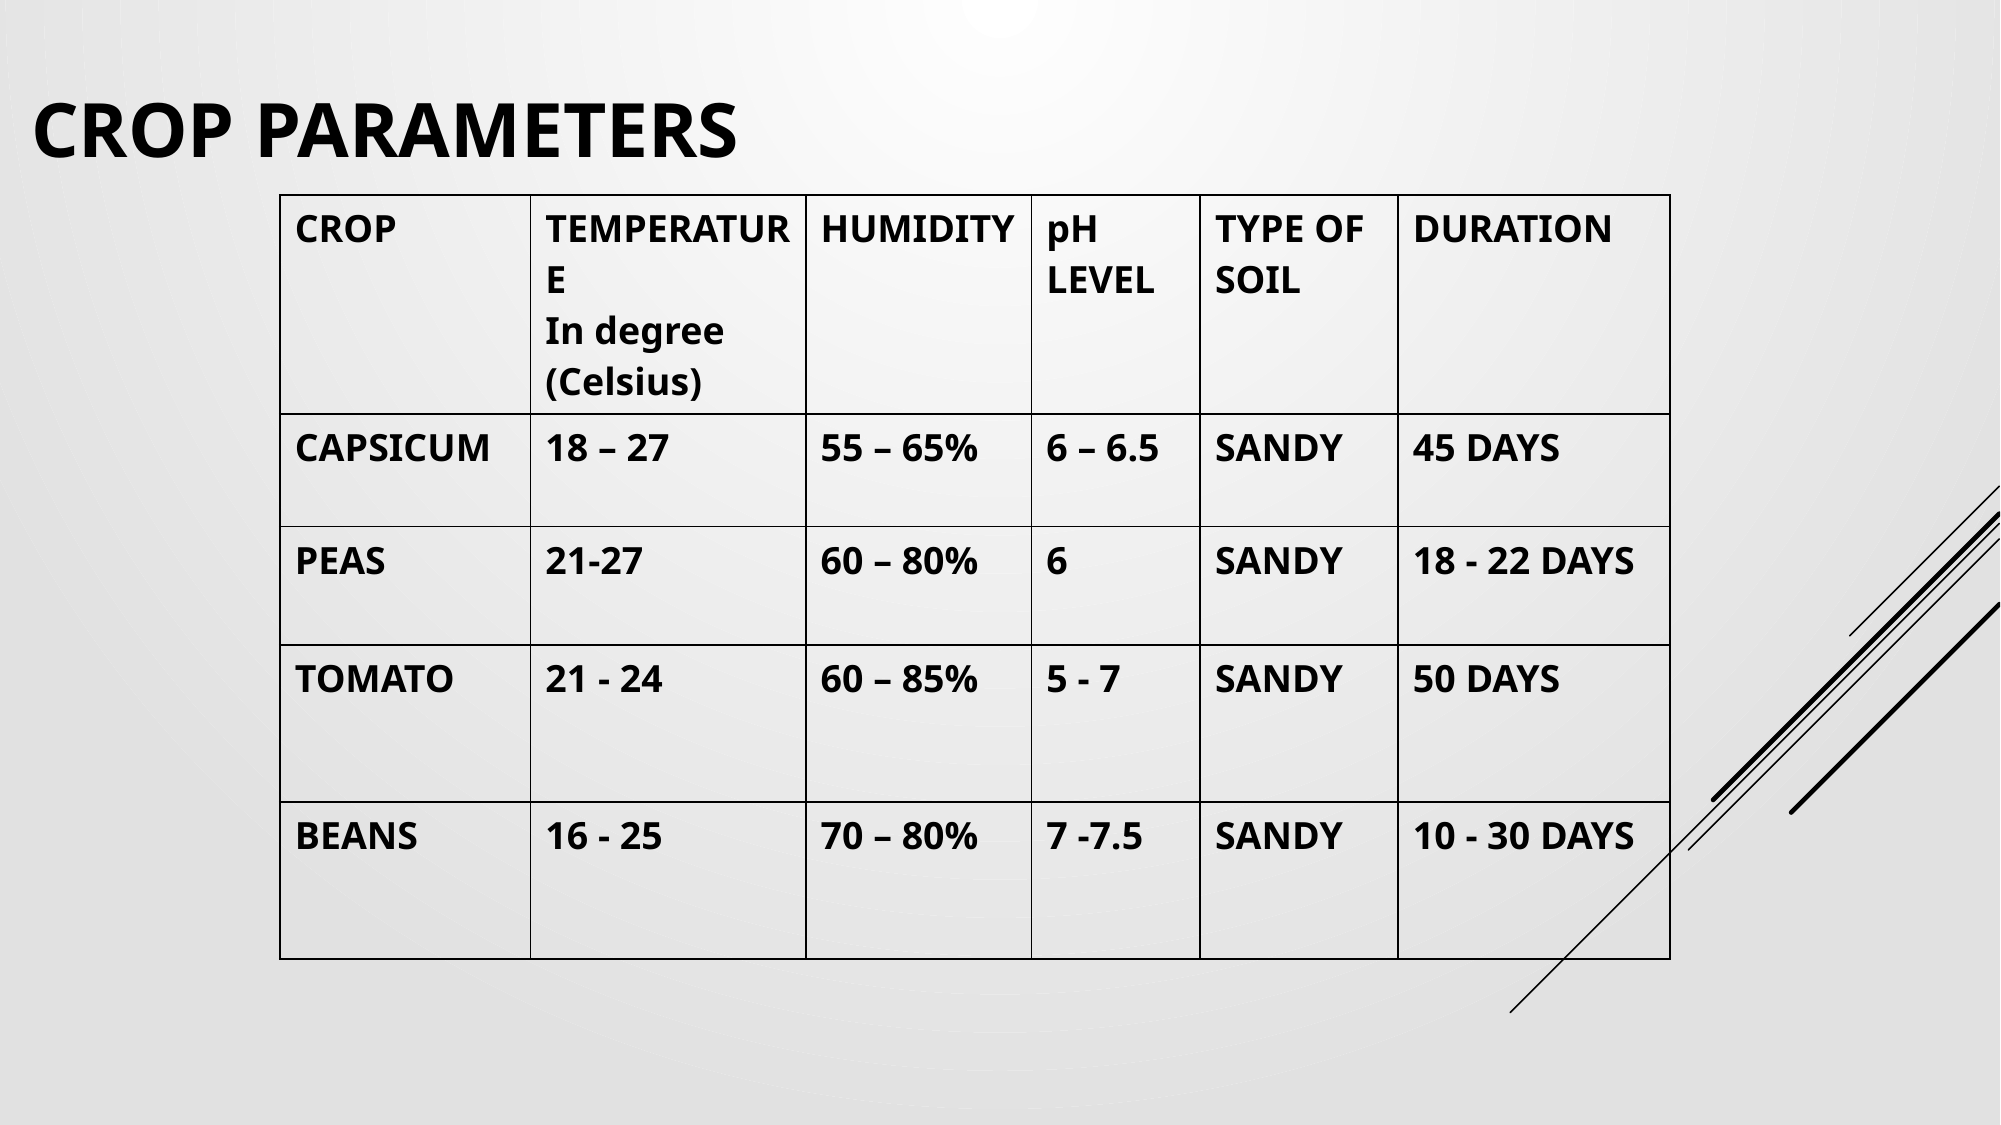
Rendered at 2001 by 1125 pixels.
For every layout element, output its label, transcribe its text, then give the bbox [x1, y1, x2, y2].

table_cell TOMATO [281, 646, 530, 801]
table_cell 7 -7.5 [1032, 803, 1199, 958]
title CROP PARAMETERS [16, 42, 1417, 214]
table_cell BEANS [281, 803, 530, 958]
table_header pH LEVEL [1032, 196, 1199, 413]
table_cell 21-27 [531, 527, 805, 644]
table_cell 6 [1032, 527, 1199, 644]
table_cell 5 - 7 [1032, 646, 1199, 801]
table_cell 16 - 25 [531, 803, 805, 958]
table_header CROP [281, 196, 530, 413]
table_header TYPE OF SOIL [1201, 196, 1397, 413]
table_cell 18 – 27 [531, 415, 805, 526]
table_cell 60 – 85% [807, 646, 1031, 801]
table_cell SANDY [1201, 415, 1397, 526]
table_cell 10 - 30 DAYS [1399, 803, 1669, 958]
table_cell 70 – 80% [807, 803, 1031, 958]
table_header DURATION [1399, 196, 1669, 413]
table_header HUMIDITY [807, 196, 1031, 413]
table_cell 60 – 80% [807, 527, 1031, 644]
table_cell 50 DAYS [1399, 646, 1669, 801]
table_cell 21 - 24 [531, 646, 805, 801]
table_header TEMPERATURE In degree (Celsius) [531, 196, 805, 413]
table_cell SANDY [1201, 527, 1397, 644]
table_cell CAPSICUM [281, 415, 530, 526]
table_cell SANDY [1201, 646, 1397, 801]
table_cell 55 – 65% [807, 415, 1031, 526]
table_cell 45 DAYS [1399, 415, 1669, 526]
table_cell 18 - 22 DAYS [1399, 527, 1669, 644]
table_cell 6 – 6.5 [1032, 415, 1199, 526]
table_cell SANDY [1201, 803, 1397, 958]
table_cell PEAS [281, 527, 530, 644]
